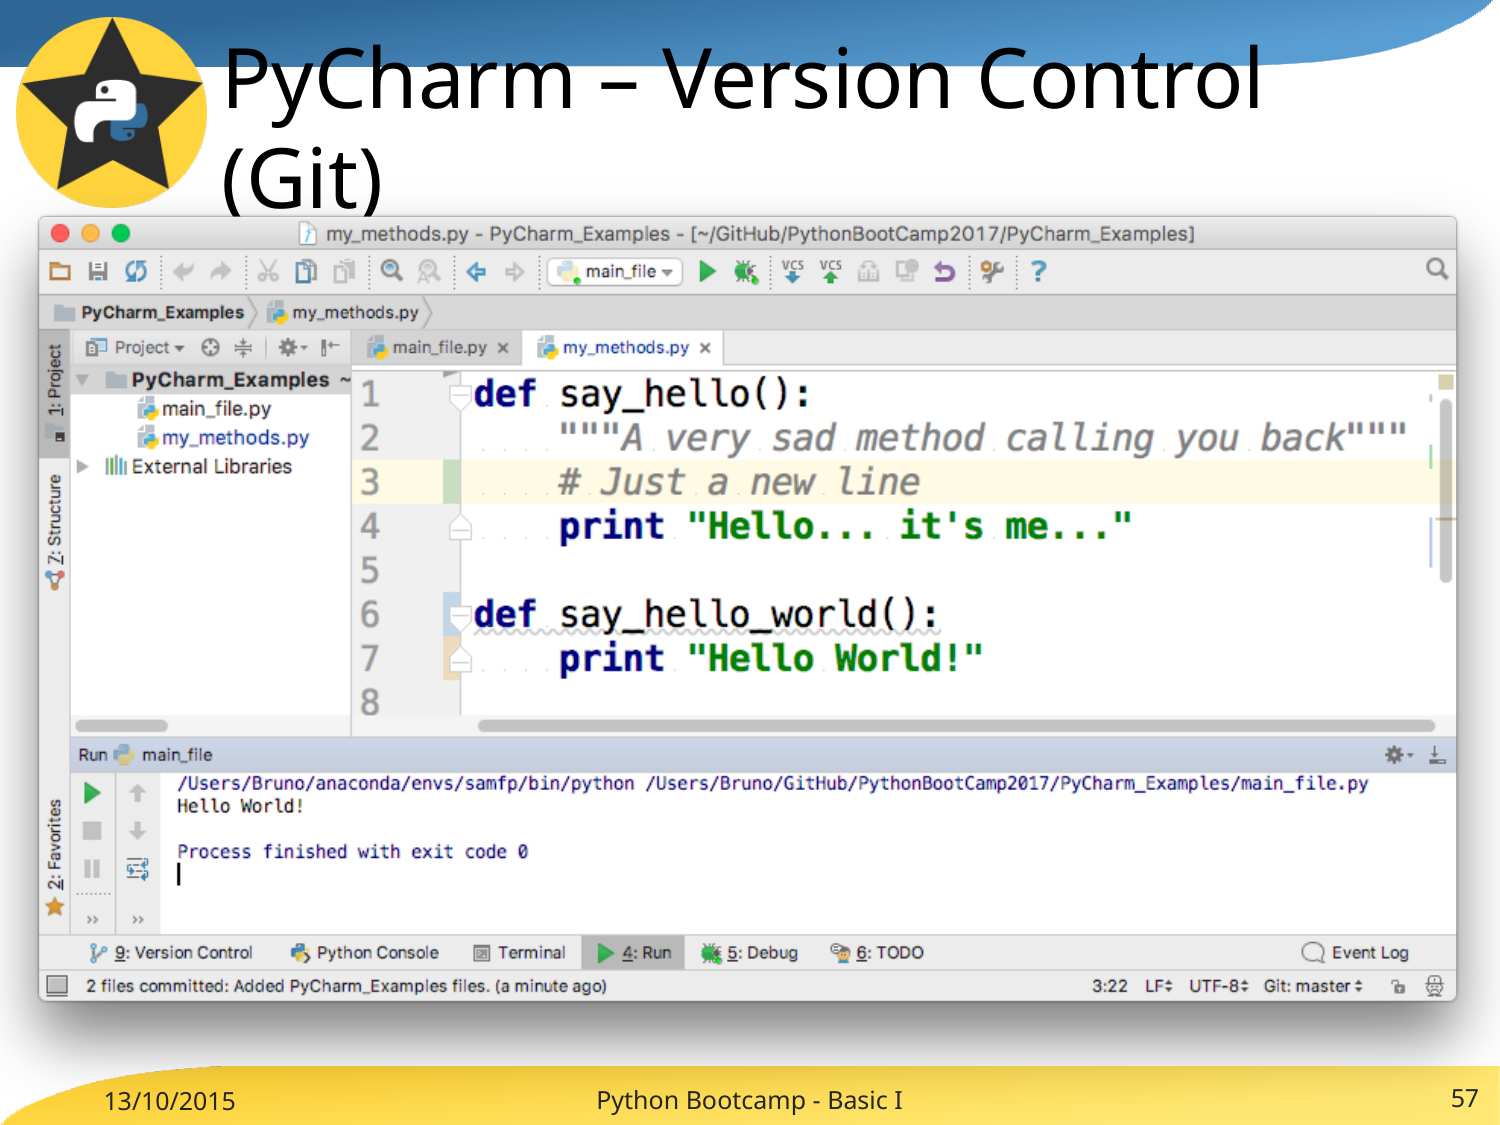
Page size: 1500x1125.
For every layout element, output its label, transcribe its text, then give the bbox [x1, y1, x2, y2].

title PyCharm – Version Control (Git) [206, 66, 1425, 167]
picture [0, 0, 1500, 1125]
